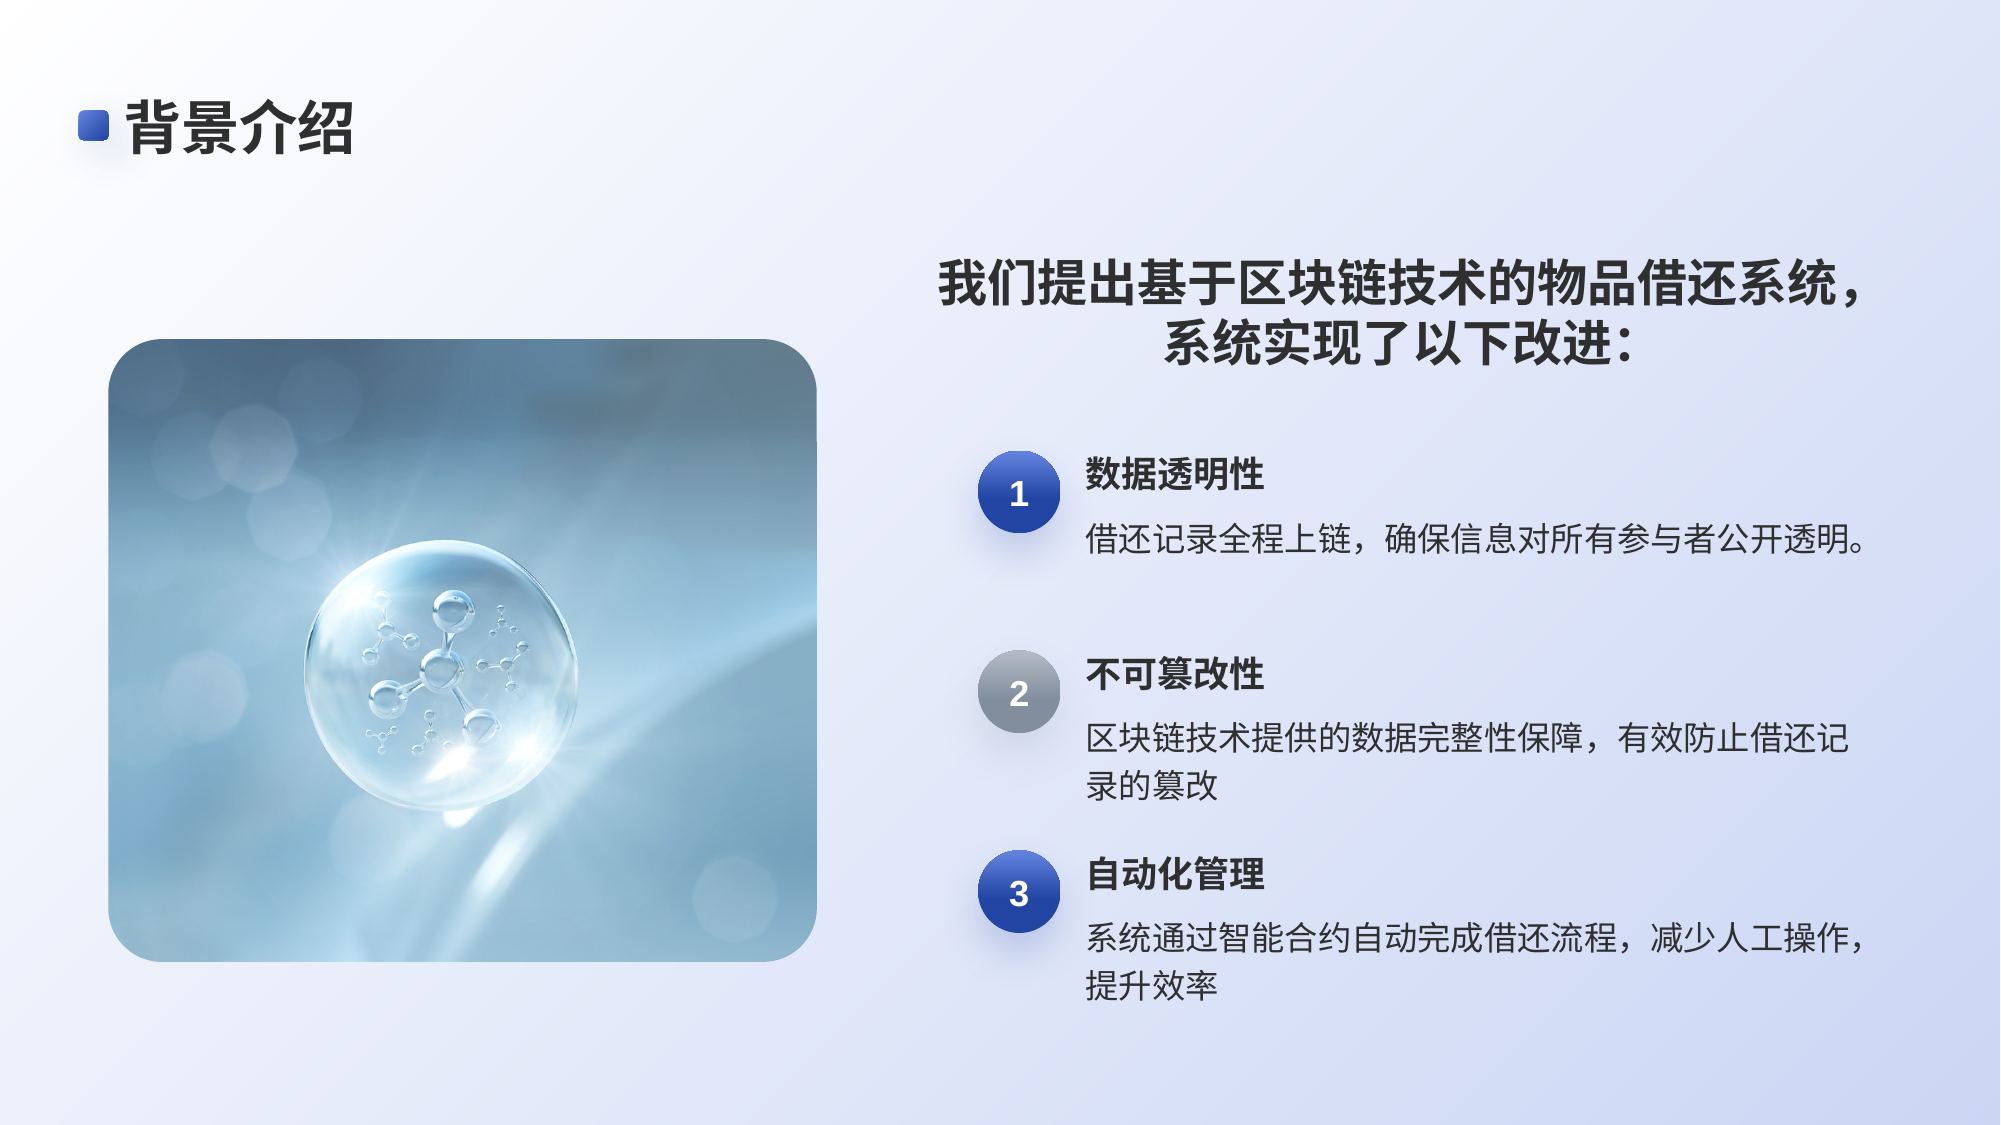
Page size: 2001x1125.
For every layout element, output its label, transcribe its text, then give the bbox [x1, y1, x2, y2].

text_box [978, 644, 1889, 827]
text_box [978, 843, 1889, 1027]
title 背景介绍 [108, 21, 1890, 169]
text_box 我们提出基于区块链技术的物品借还系统，系统实现了以下改进： [907, 243, 1917, 406]
picture [108, 339, 817, 962]
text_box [978, 444, 1889, 627]
